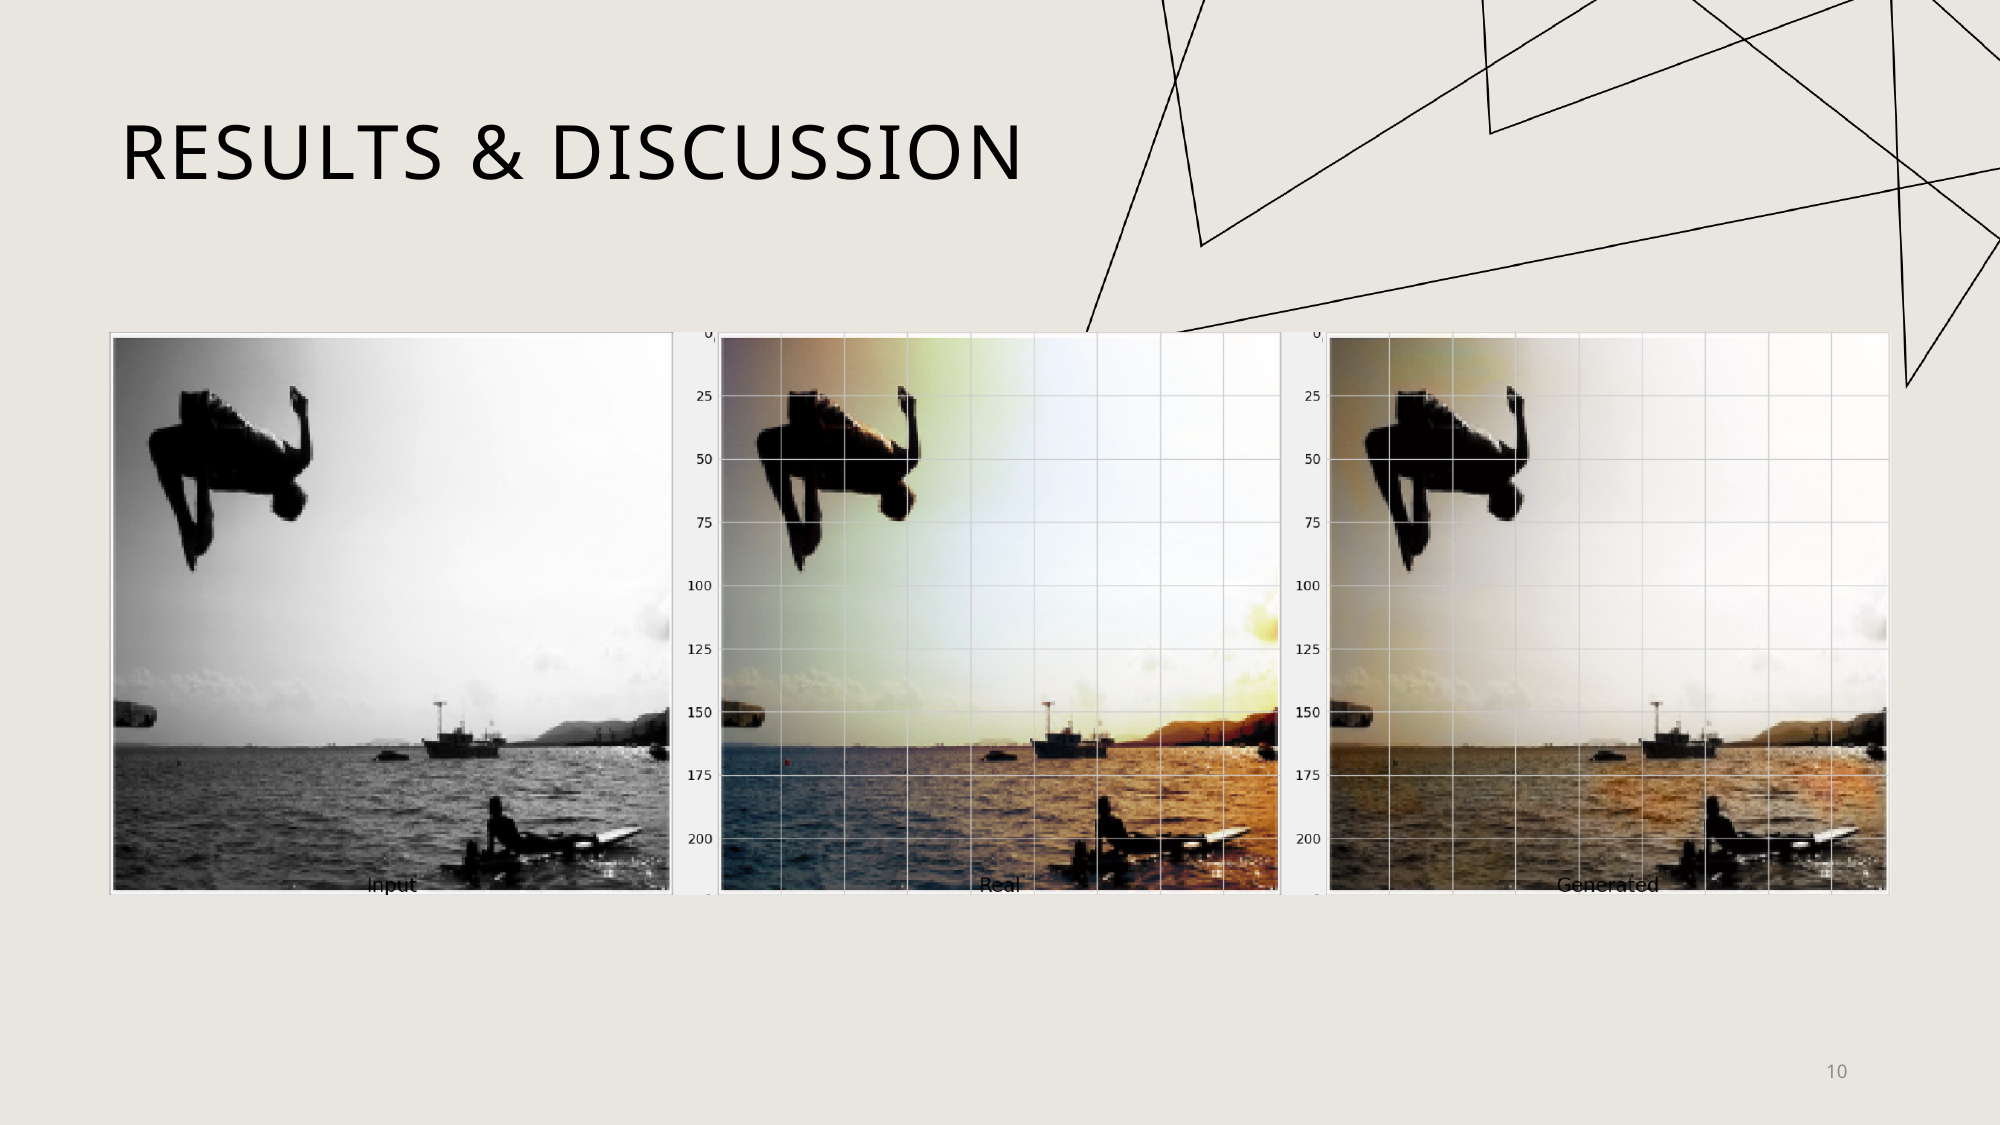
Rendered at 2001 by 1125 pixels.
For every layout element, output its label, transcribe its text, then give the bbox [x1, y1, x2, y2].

picture [109, 0, 2000, 895]
text_box Results & Discussion [105, 97, 1096, 203]
slide_number 10 [1412, 1042, 1863, 1103]
